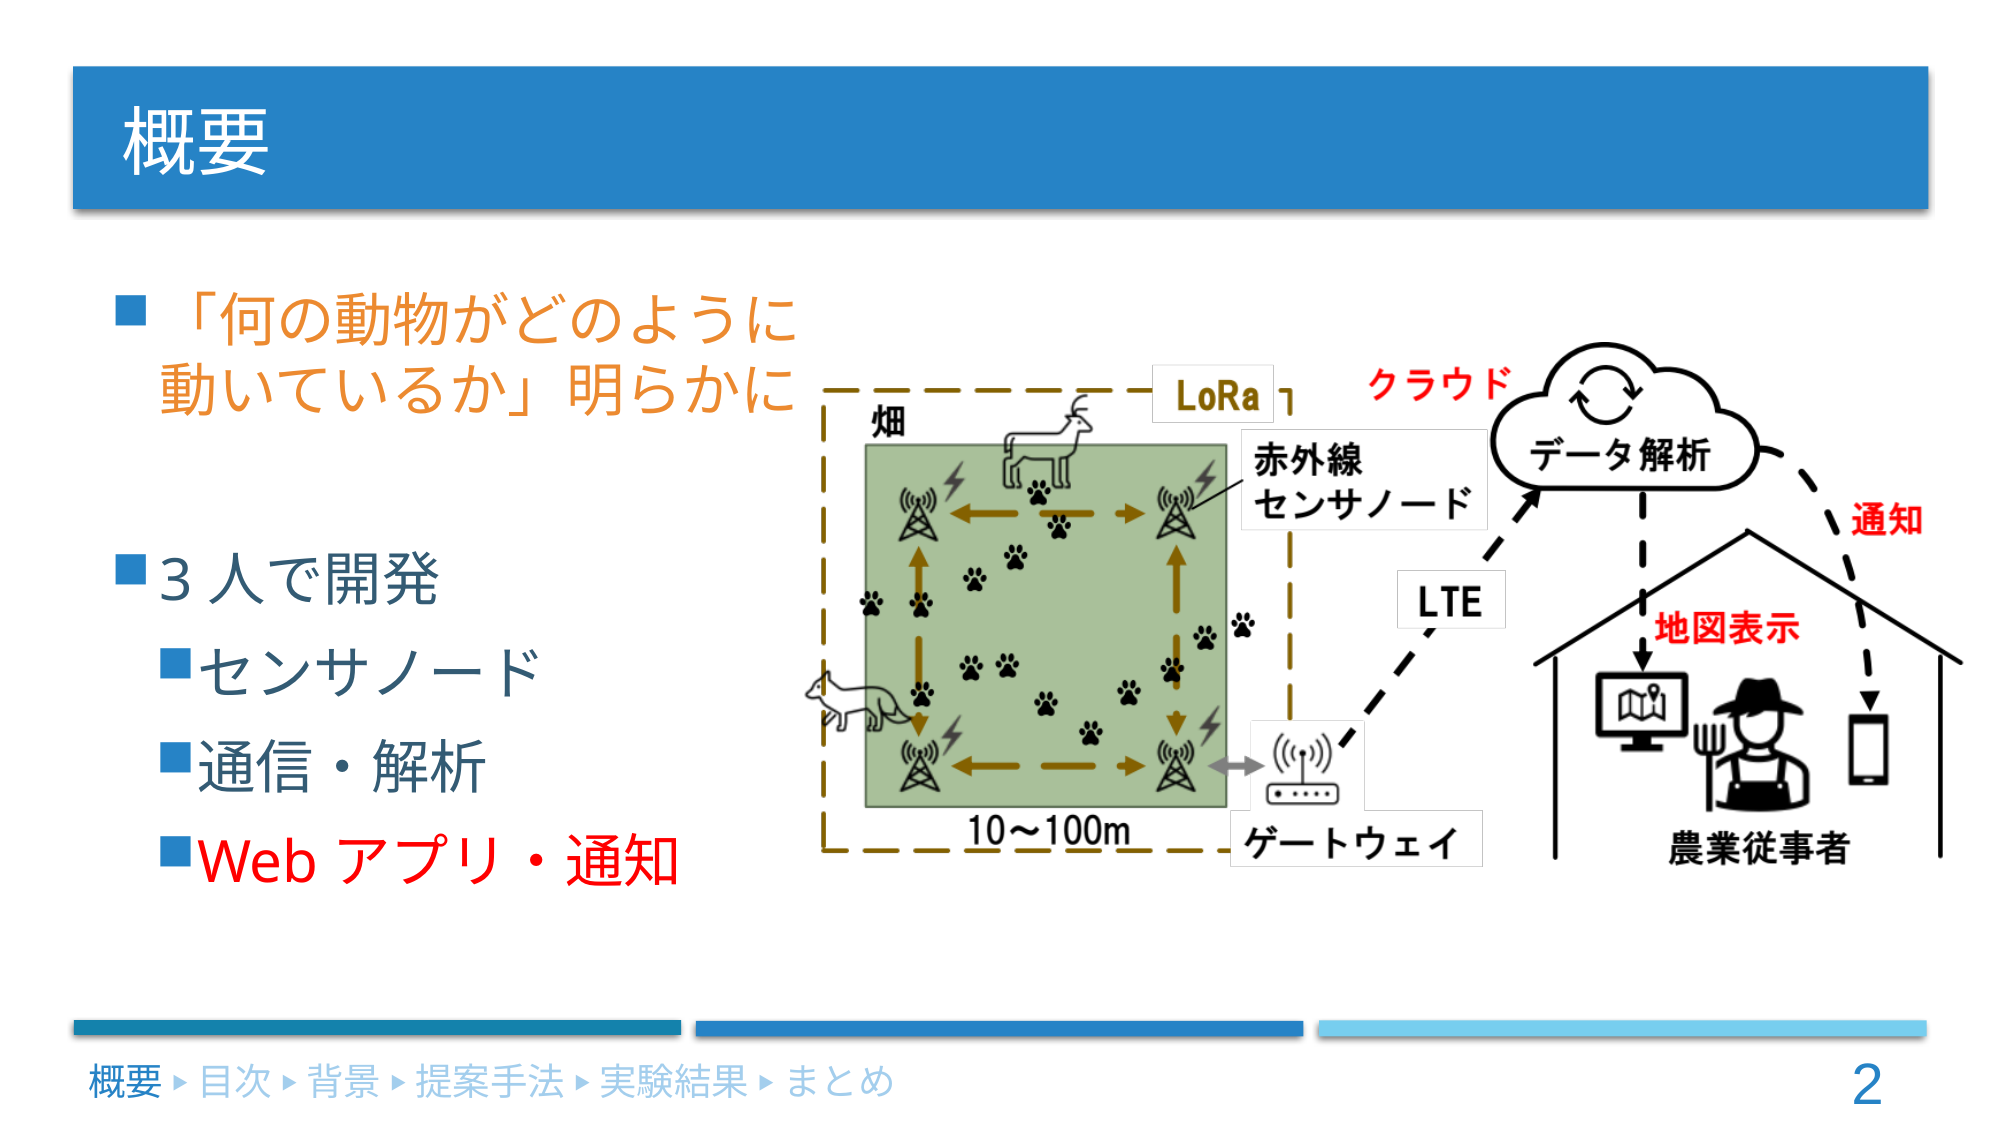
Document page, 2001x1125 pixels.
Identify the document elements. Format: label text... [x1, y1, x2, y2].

slide_number 2 [1732, 1051, 1899, 1112]
list 概要 ▶ 目次 ▶ 背景 ▶ 提案手法 ▶ 実験結果 ▶ まとめ [73, 1035, 1522, 1125]
picture [802, 341, 2000, 888]
title 概要 [106, 70, 1856, 209]
list 「何の動物がどのように 動いているか」明らかに 3人で開発 センサノード 通信・解析 Webアプリ・通知 [94, 275, 1905, 954]
